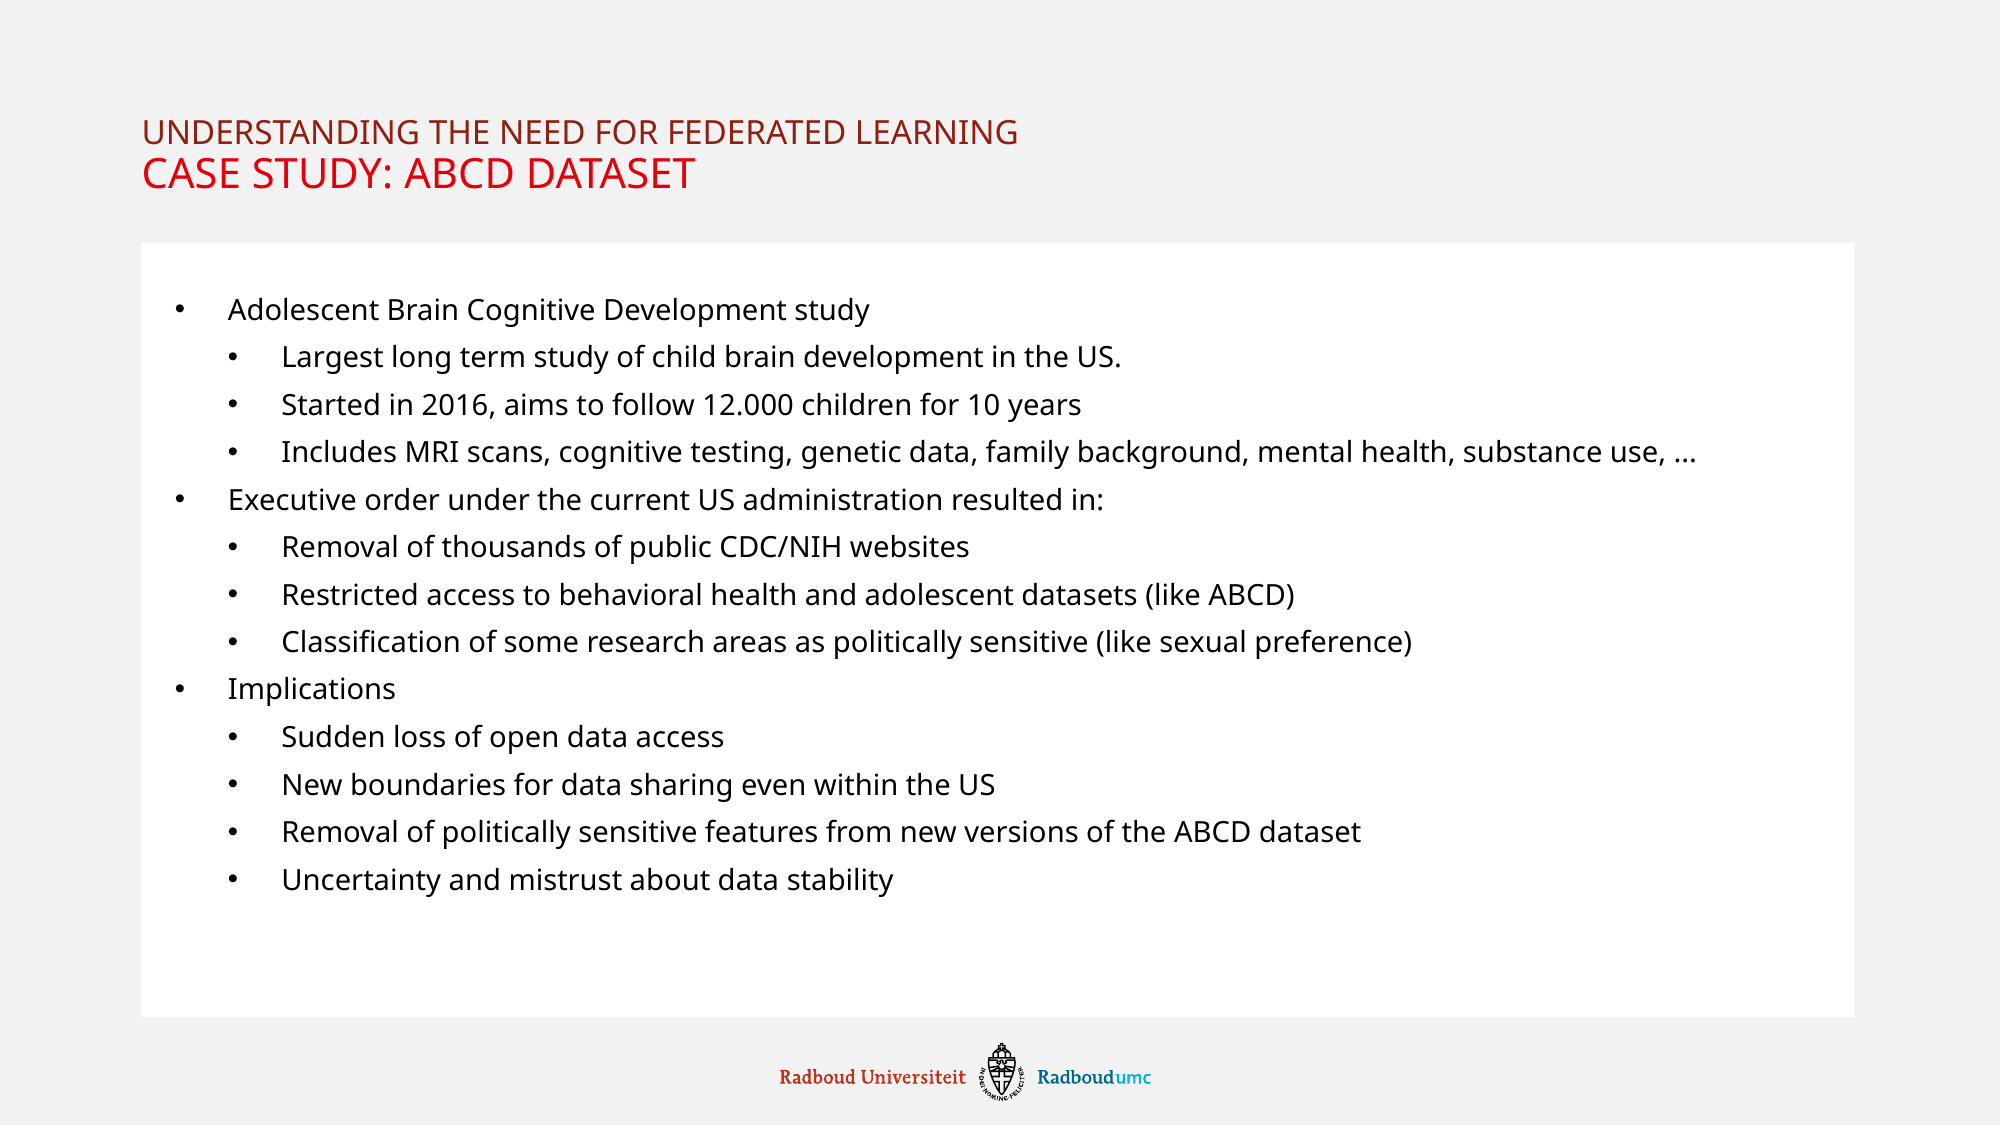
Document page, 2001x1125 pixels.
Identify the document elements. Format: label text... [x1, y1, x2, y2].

list Adolescent Brain Cognitive Development study Largest long term study of child brain development in the US. Started in 2016, aims to follow 12.000 children for 10 years Includes MRI scans, cognitive testing, genetic data, family background, mental health, substance use, ... Executive order under the current US administration resulted in: Removal of thousands of public CDC/NIH websites Restricted access to behavioral health and adolescent datasets (like ABCD) Classification of some research areas as politically sensitive (like sexual preference) Implications Sudden loss of open data access New boundaries for data sharing even within the US Removal of politically sensitive features from new versions of the ABCD dataset Uncertainty and mistrust about data stability [174, 291, 1826, 982]
list Understanding the need for federated learning [141, 111, 1859, 147]
title Case study: ABCD dataset [141, 147, 1855, 195]
